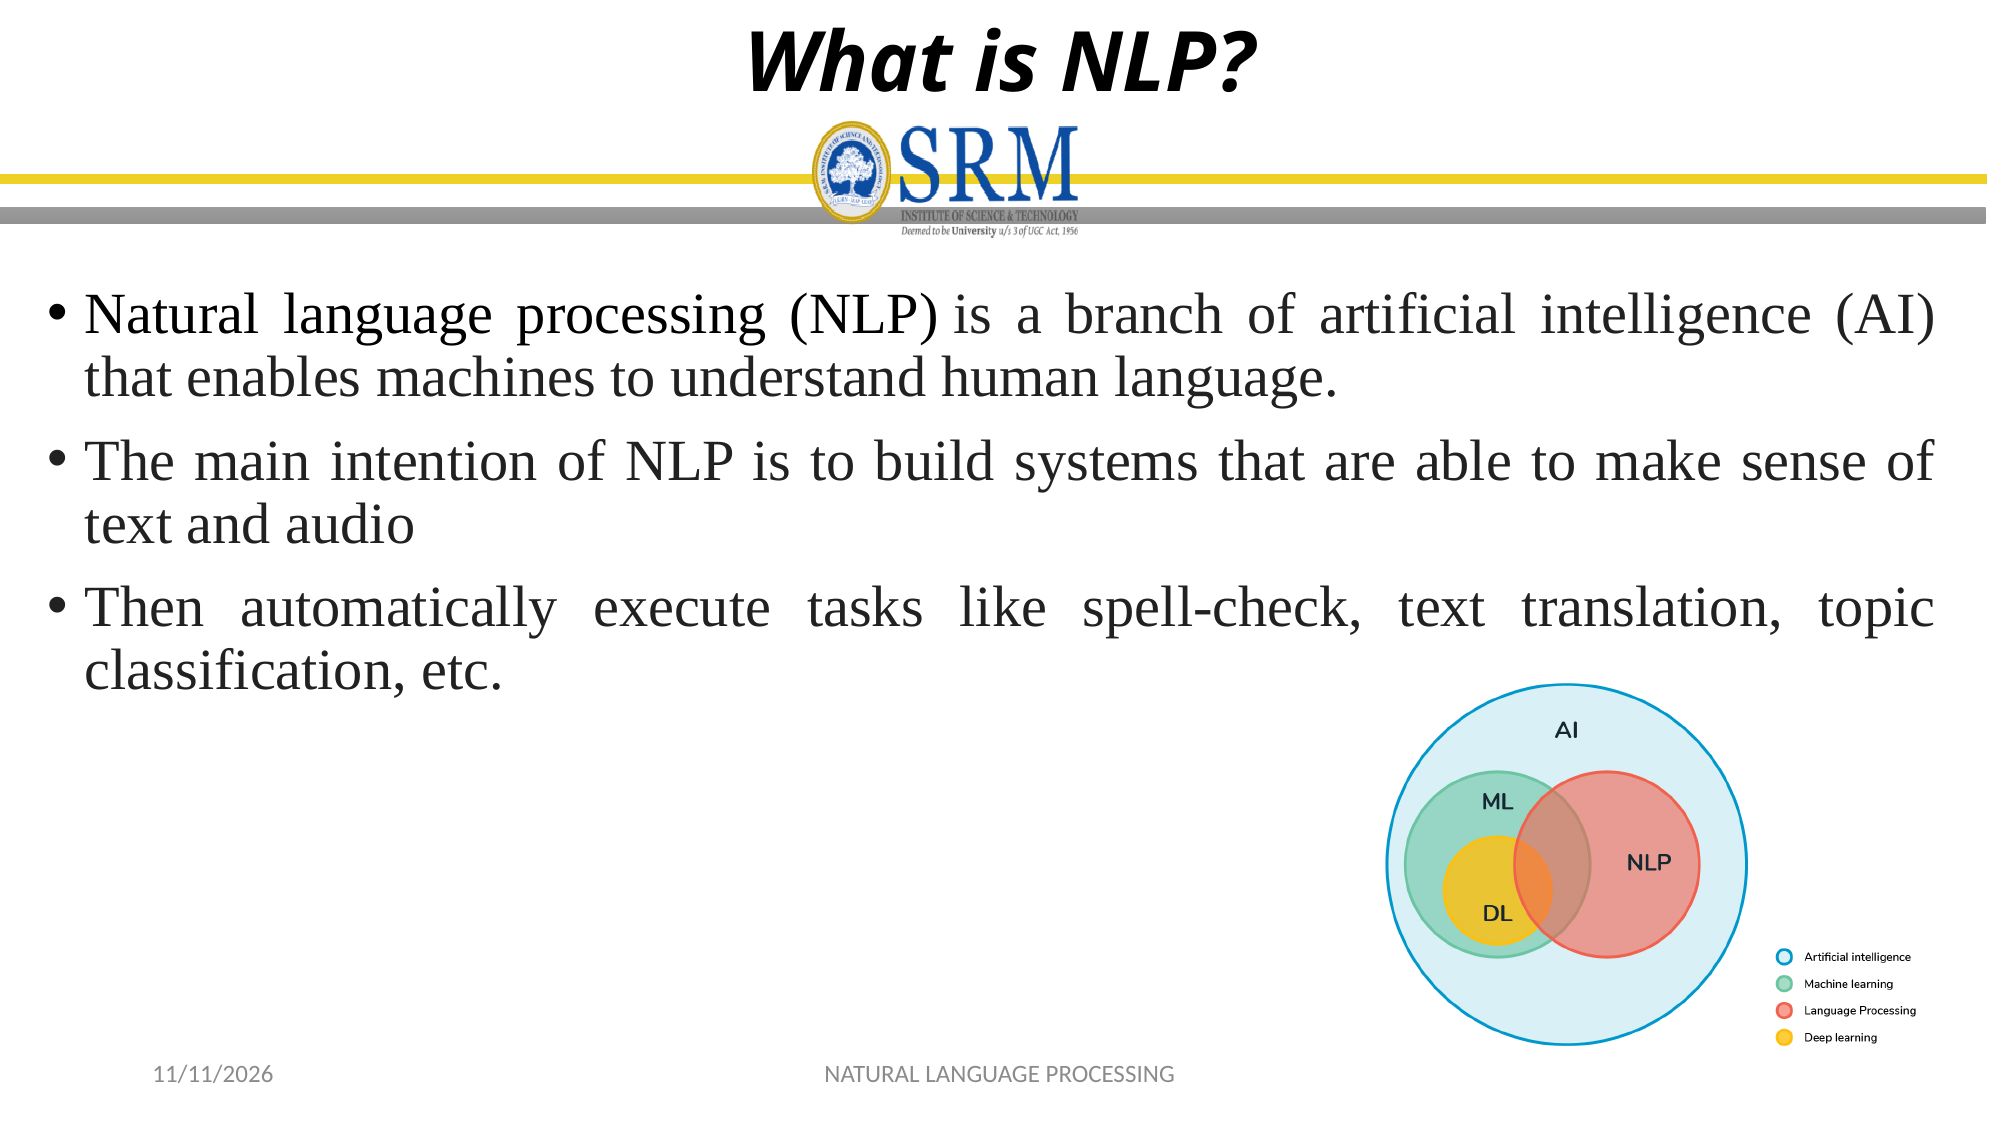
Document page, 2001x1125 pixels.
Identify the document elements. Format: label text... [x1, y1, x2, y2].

picture [1181, 657, 1952, 1073]
text_box [1078, 207, 1986, 225]
text_box [0, 174, 812, 184]
text_box [1078, 174, 1987, 184]
title What is NLP? [137, 0, 1863, 130]
footer NATURAL LANGUAGE PROCESSING [662, 1042, 1338, 1103]
list Natural language processing (NLP) is a branch of artificial intelligence (AI) that enables machines to understand human language. The main intention of NLP is to build systems that are able to make sense of text and audio Then automatically execute tasks like spell-check, text translation, topic classification, etc. [32, 275, 1952, 990]
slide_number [137, 1042, 588, 1103]
picture [812, 121, 1078, 238]
text_box [0, 207, 812, 225]
